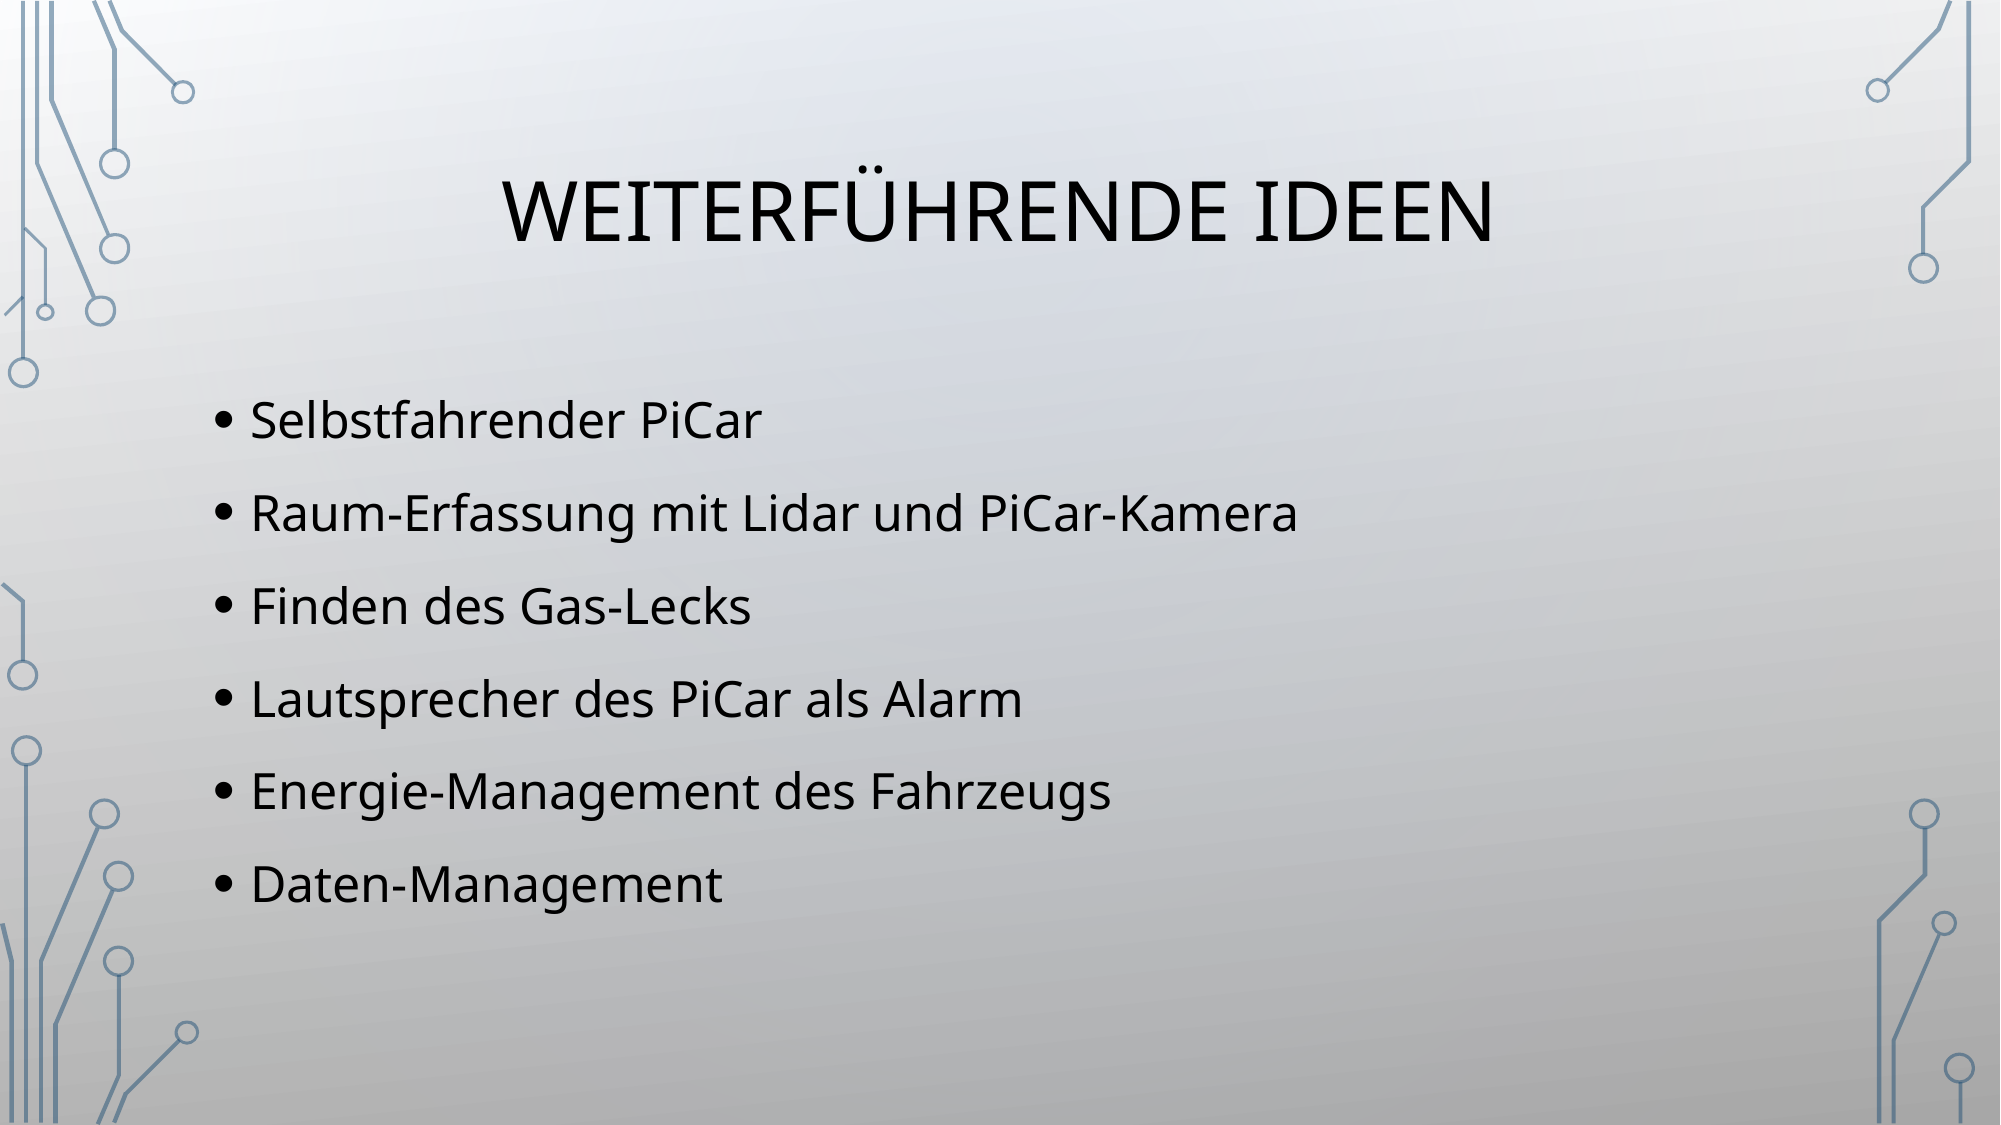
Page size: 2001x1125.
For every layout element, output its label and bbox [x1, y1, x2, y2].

picture [201, 0, 2000, 1125]
text_box [1863, 0, 1976, 1124]
text_box [0, 0, 201, 1125]
